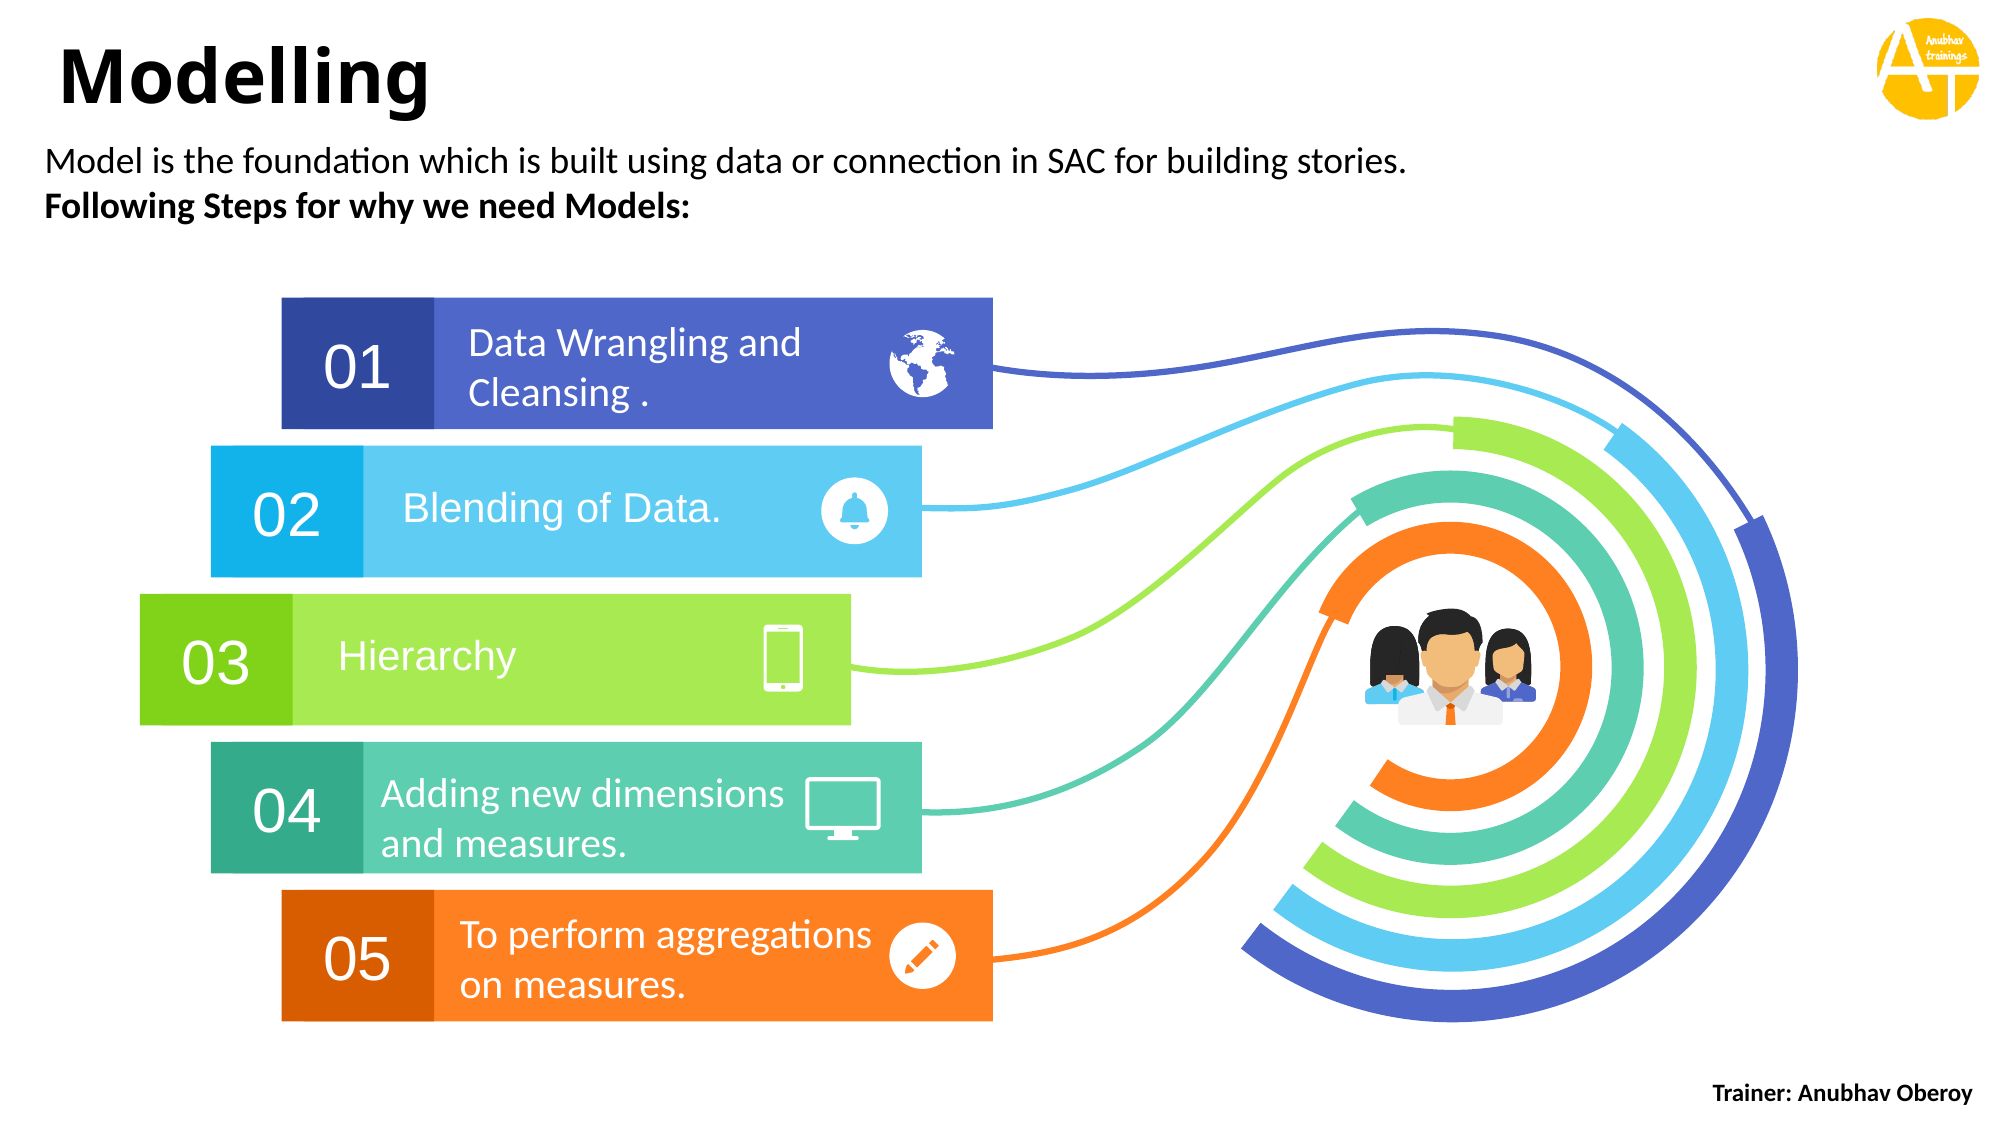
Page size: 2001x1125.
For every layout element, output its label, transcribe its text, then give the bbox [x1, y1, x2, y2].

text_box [139, 297, 1798, 1023]
picture [1866, 11, 1985, 128]
text_box Model is the foundation which is built using data or connection in SAC for building stories. Following Steps for why we need Models: [29, 128, 1896, 234]
footer Trainer: Anubhav Oberoy [1660, 1074, 2000, 1108]
text_box Modelling [42, 30, 1866, 128]
